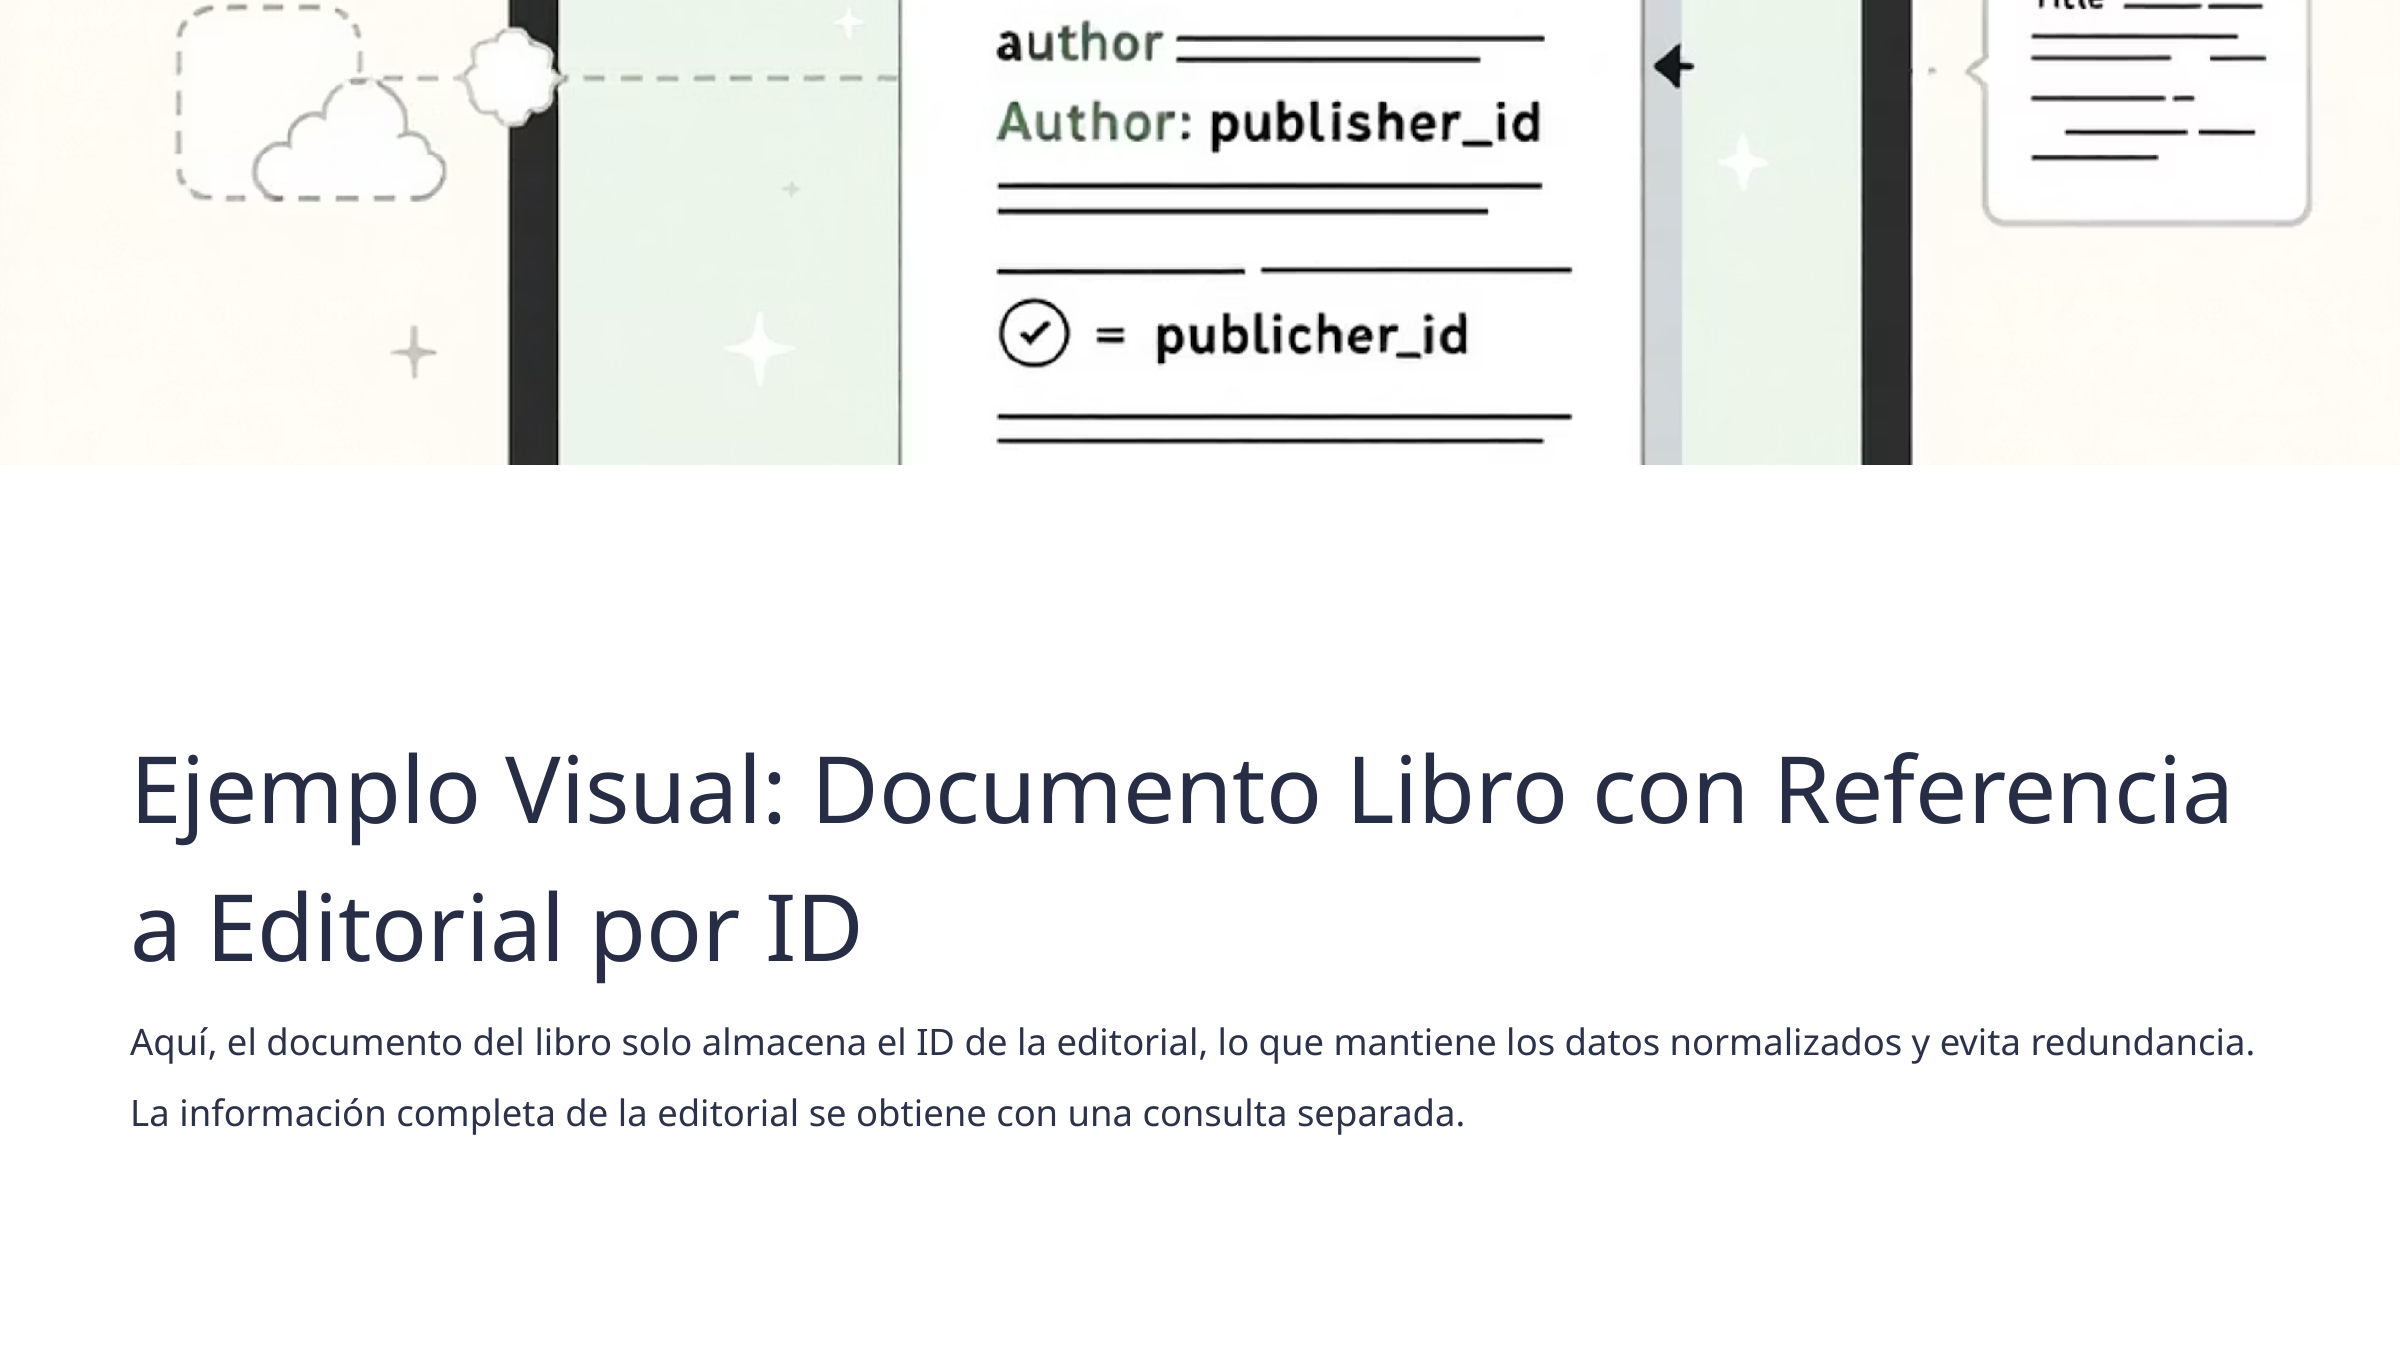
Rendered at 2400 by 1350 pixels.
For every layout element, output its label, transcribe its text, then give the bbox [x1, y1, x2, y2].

picture [0, 0, 2400, 466]
text_box Aquí, el documento del libro solo almacena el ID de la editorial, lo que mantiene los datos normalizados y evita redundancia. La información completa de la editorial se obtiene con una consulta separada. [130, 992, 2270, 1112]
text_box Ejemplo Visual: Documento Libro con Referencia a Editorial por ID [130, 703, 2270, 937]
